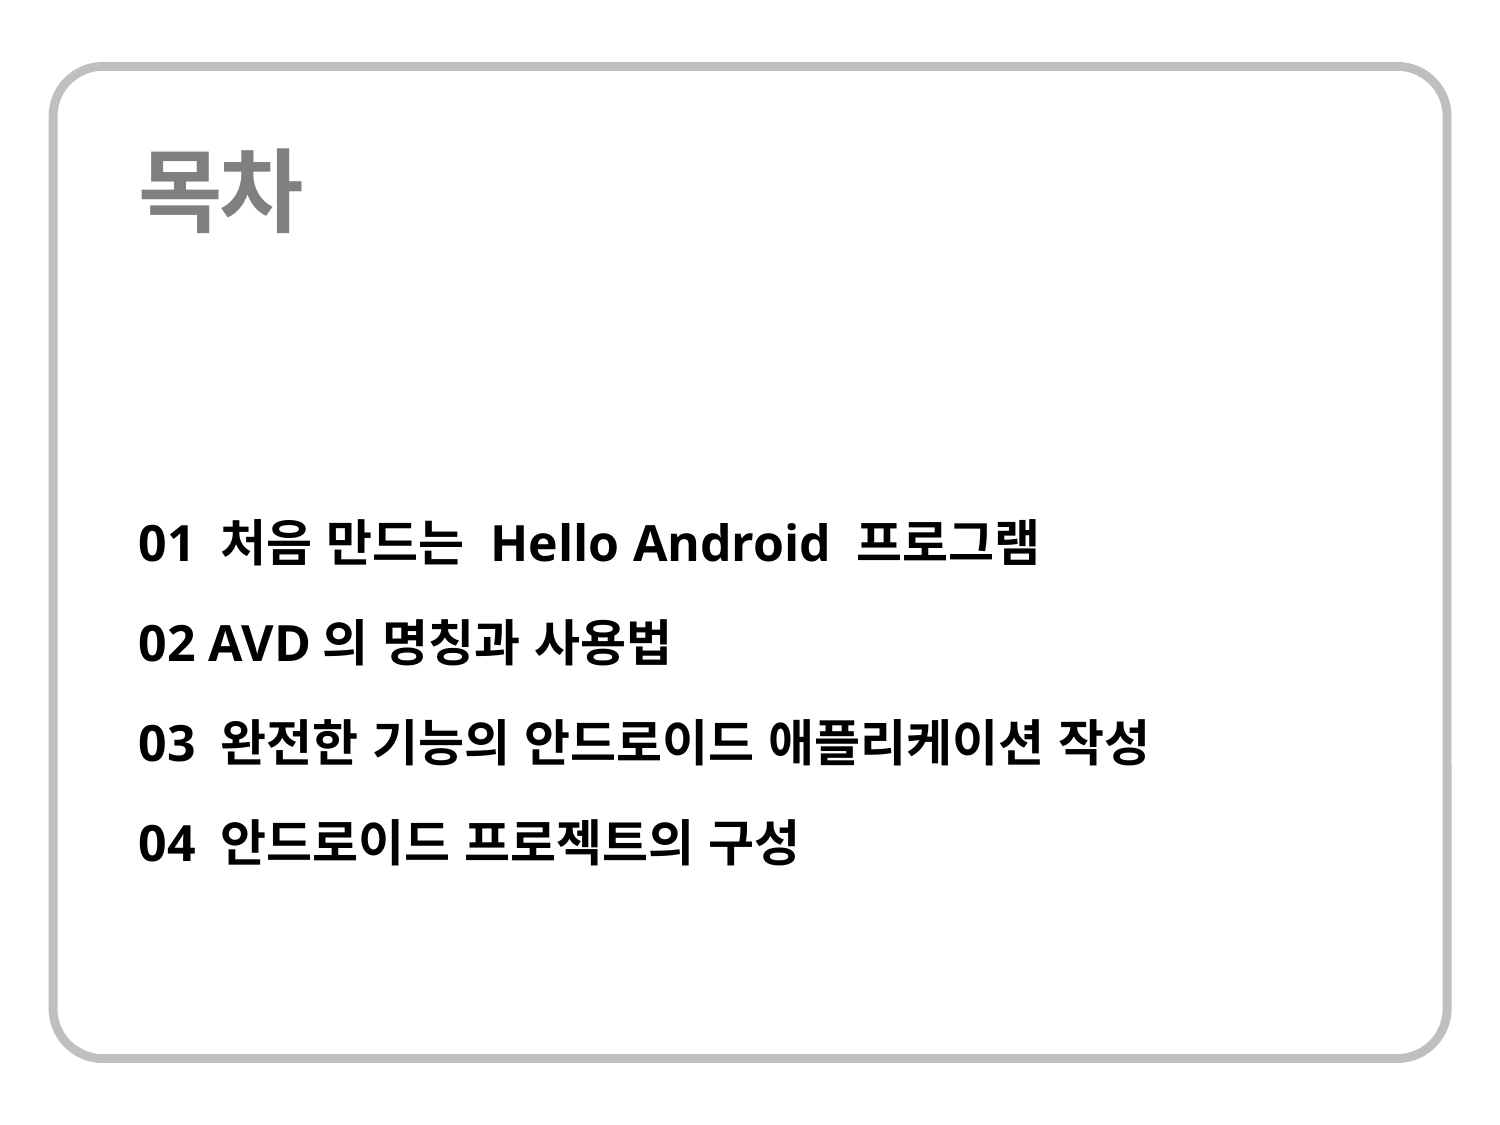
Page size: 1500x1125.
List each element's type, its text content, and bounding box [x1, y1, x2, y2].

list 01 처음 만드는 Hello Android 프로그램 02 AVD의 명칭과 사용법 03 완전한 기능의 안드로이드 애플리케이션 작성 04 안드로이드 프로젝트의 구성 [123, 303, 1374, 978]
